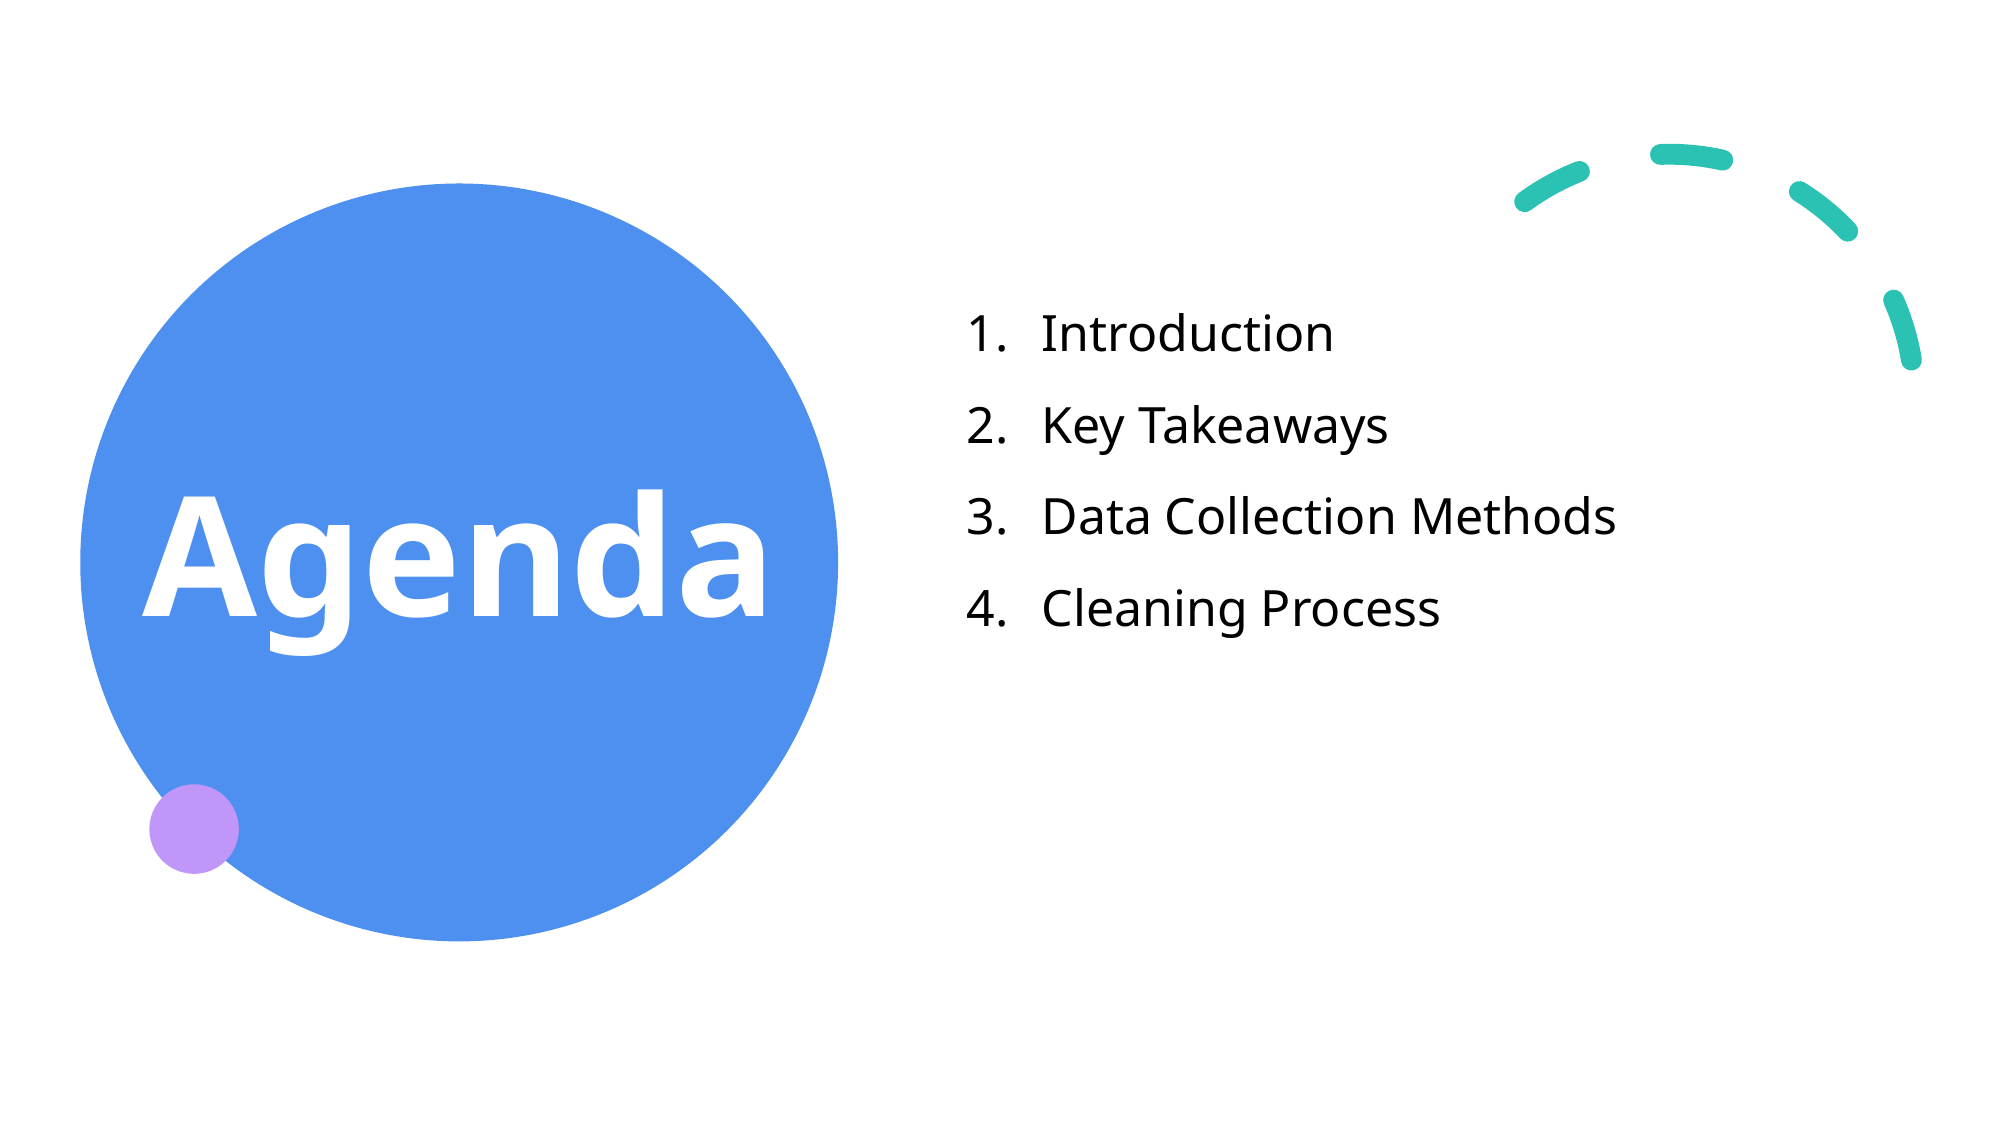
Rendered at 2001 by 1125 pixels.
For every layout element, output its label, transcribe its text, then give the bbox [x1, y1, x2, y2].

list Introduction Key Takeaways Data Collection Methods Cleaning Process [951, 91, 1863, 1038]
title Agenda [100, 183, 820, 942]
